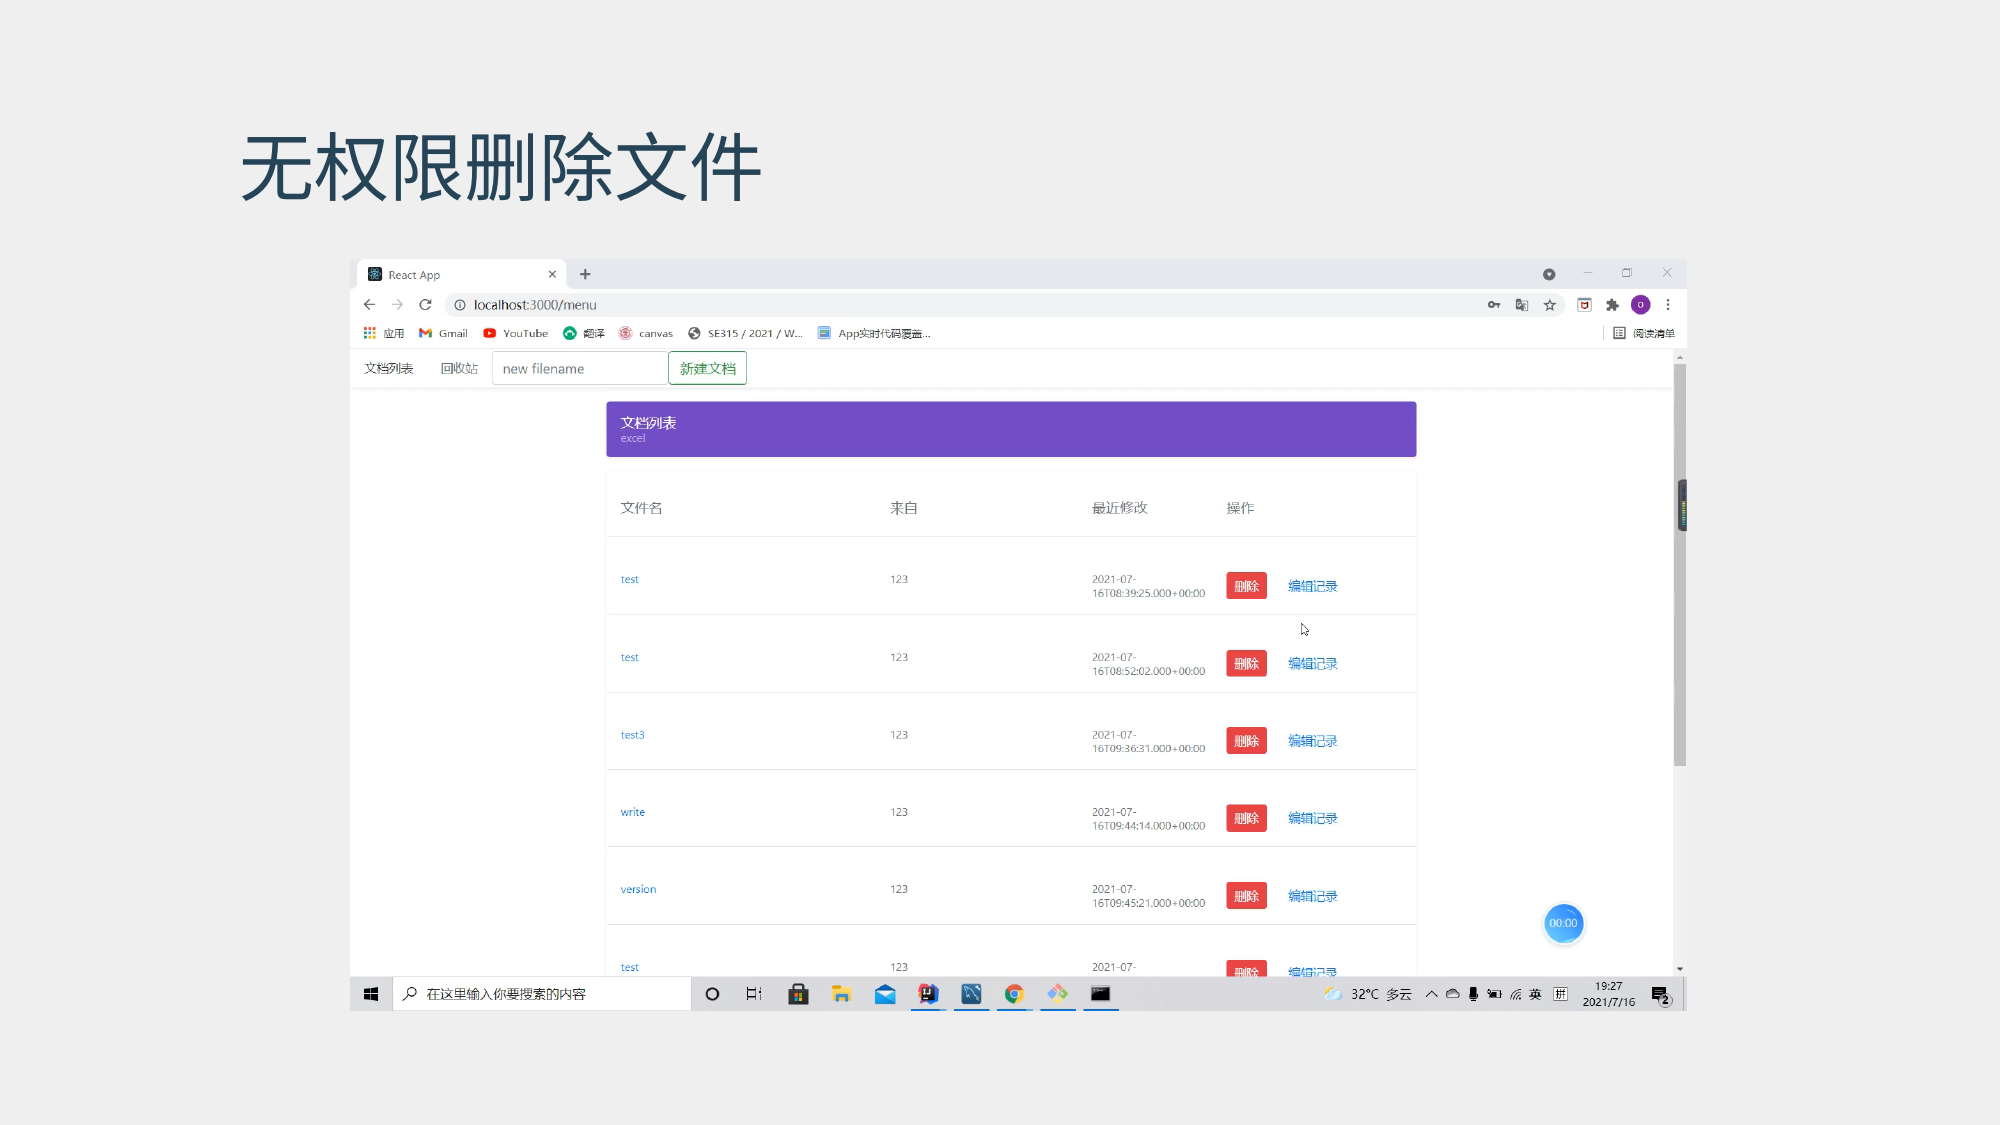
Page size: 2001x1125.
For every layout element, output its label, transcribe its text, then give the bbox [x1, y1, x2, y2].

text_box 无权限删除文件 [224, 113, 1343, 218]
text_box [349, 259, 1688, 1012]
